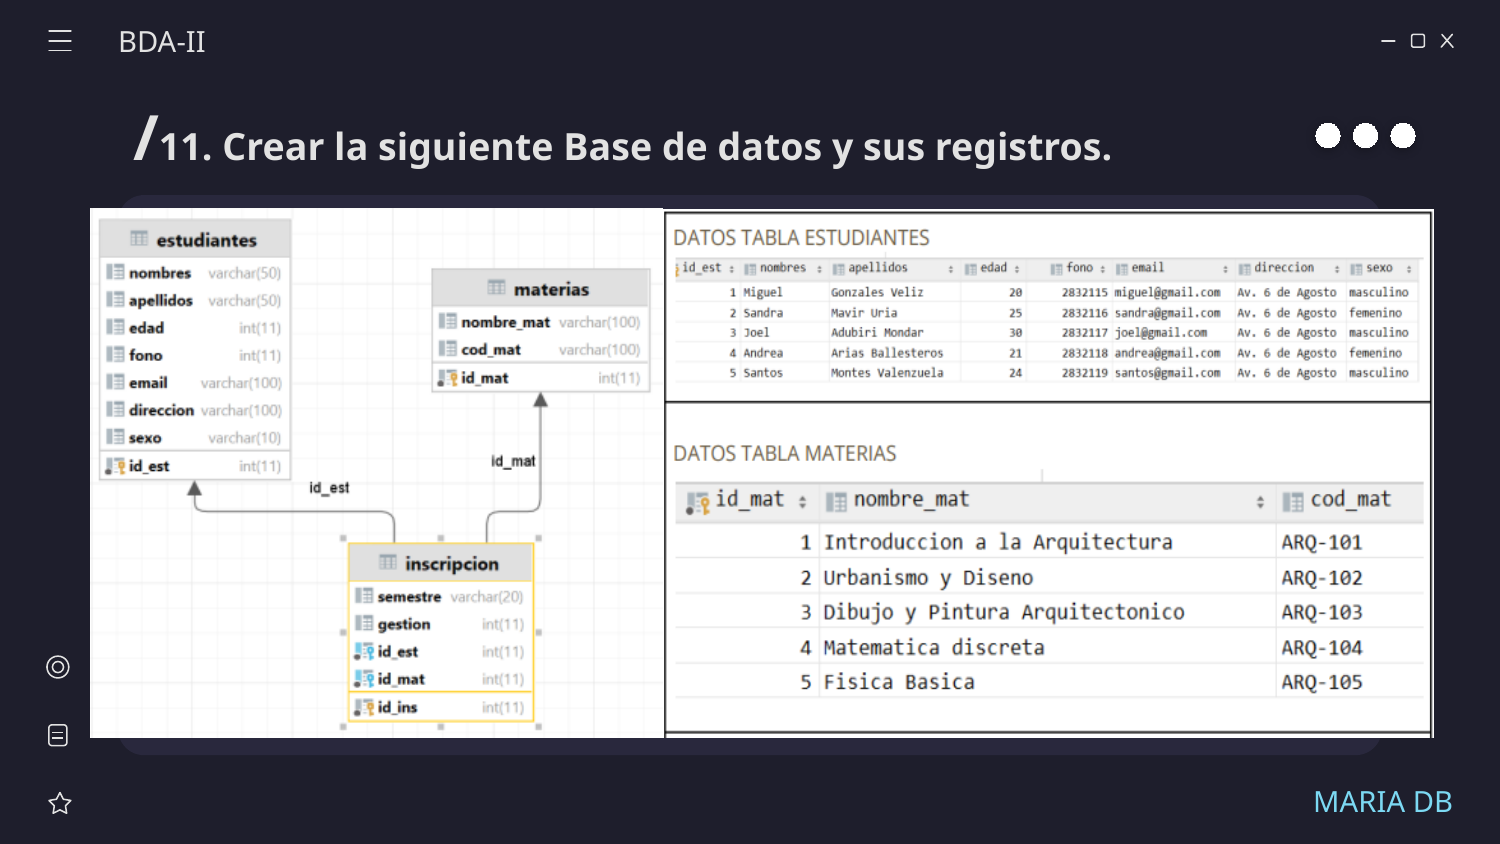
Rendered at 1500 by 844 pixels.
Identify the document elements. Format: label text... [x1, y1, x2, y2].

text_box [46, 27, 74, 32]
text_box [46, 655, 72, 814]
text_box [48, 30, 72, 51]
subtitle MARIA DB [1278, 778, 1453, 824]
subtitle BDA-II [118, 18, 293, 64]
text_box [1315, 123, 1416, 148]
title /11. Crear la siguiente Base de datos y sus registros. [118, 88, 1382, 183]
picture [90, 208, 1434, 739]
